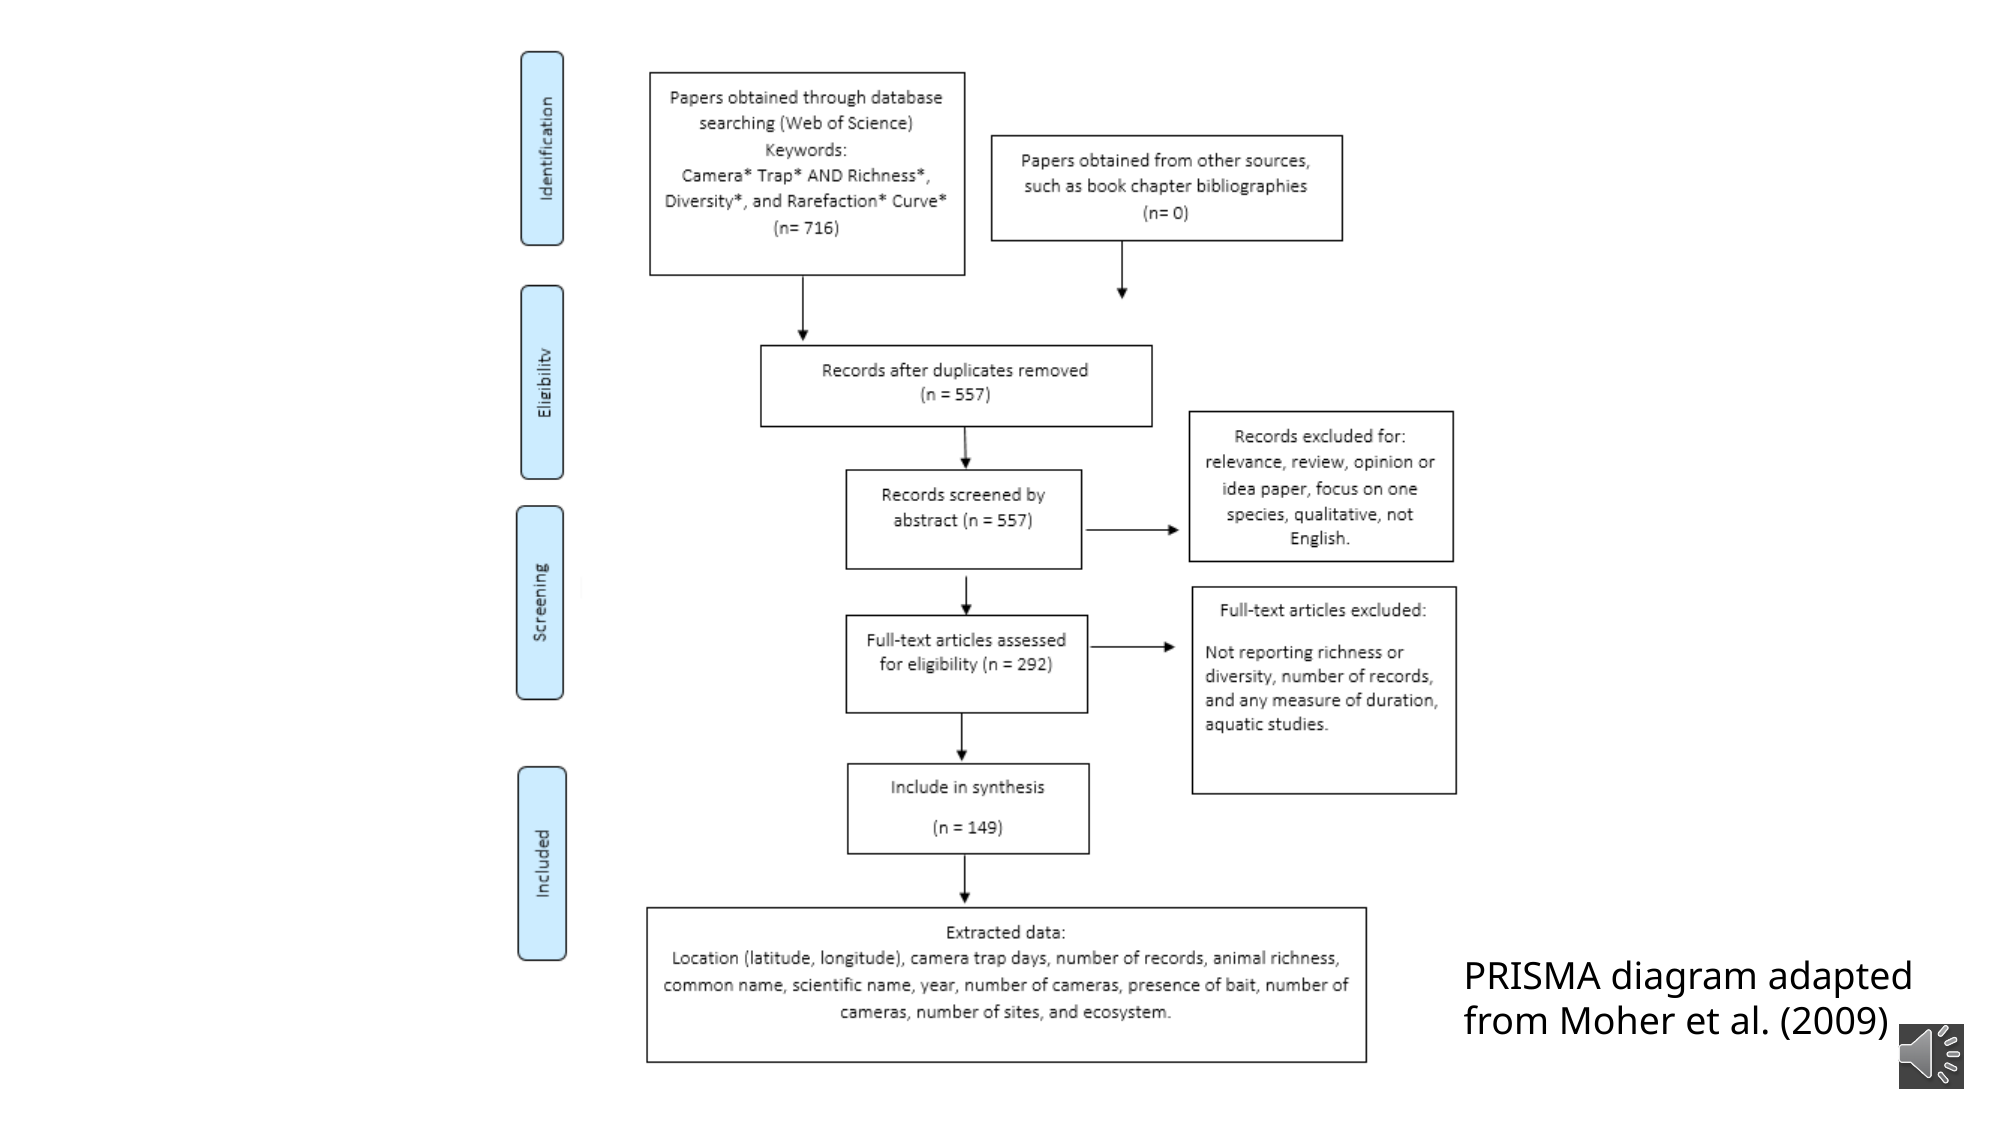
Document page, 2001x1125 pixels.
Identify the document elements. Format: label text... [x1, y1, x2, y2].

picture [1897, 1022, 1965, 1090]
text_box PRISMA diagram adapted from Moher et al. (2009) [1485, 944, 1985, 1049]
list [492, 18, 1485, 1125]
